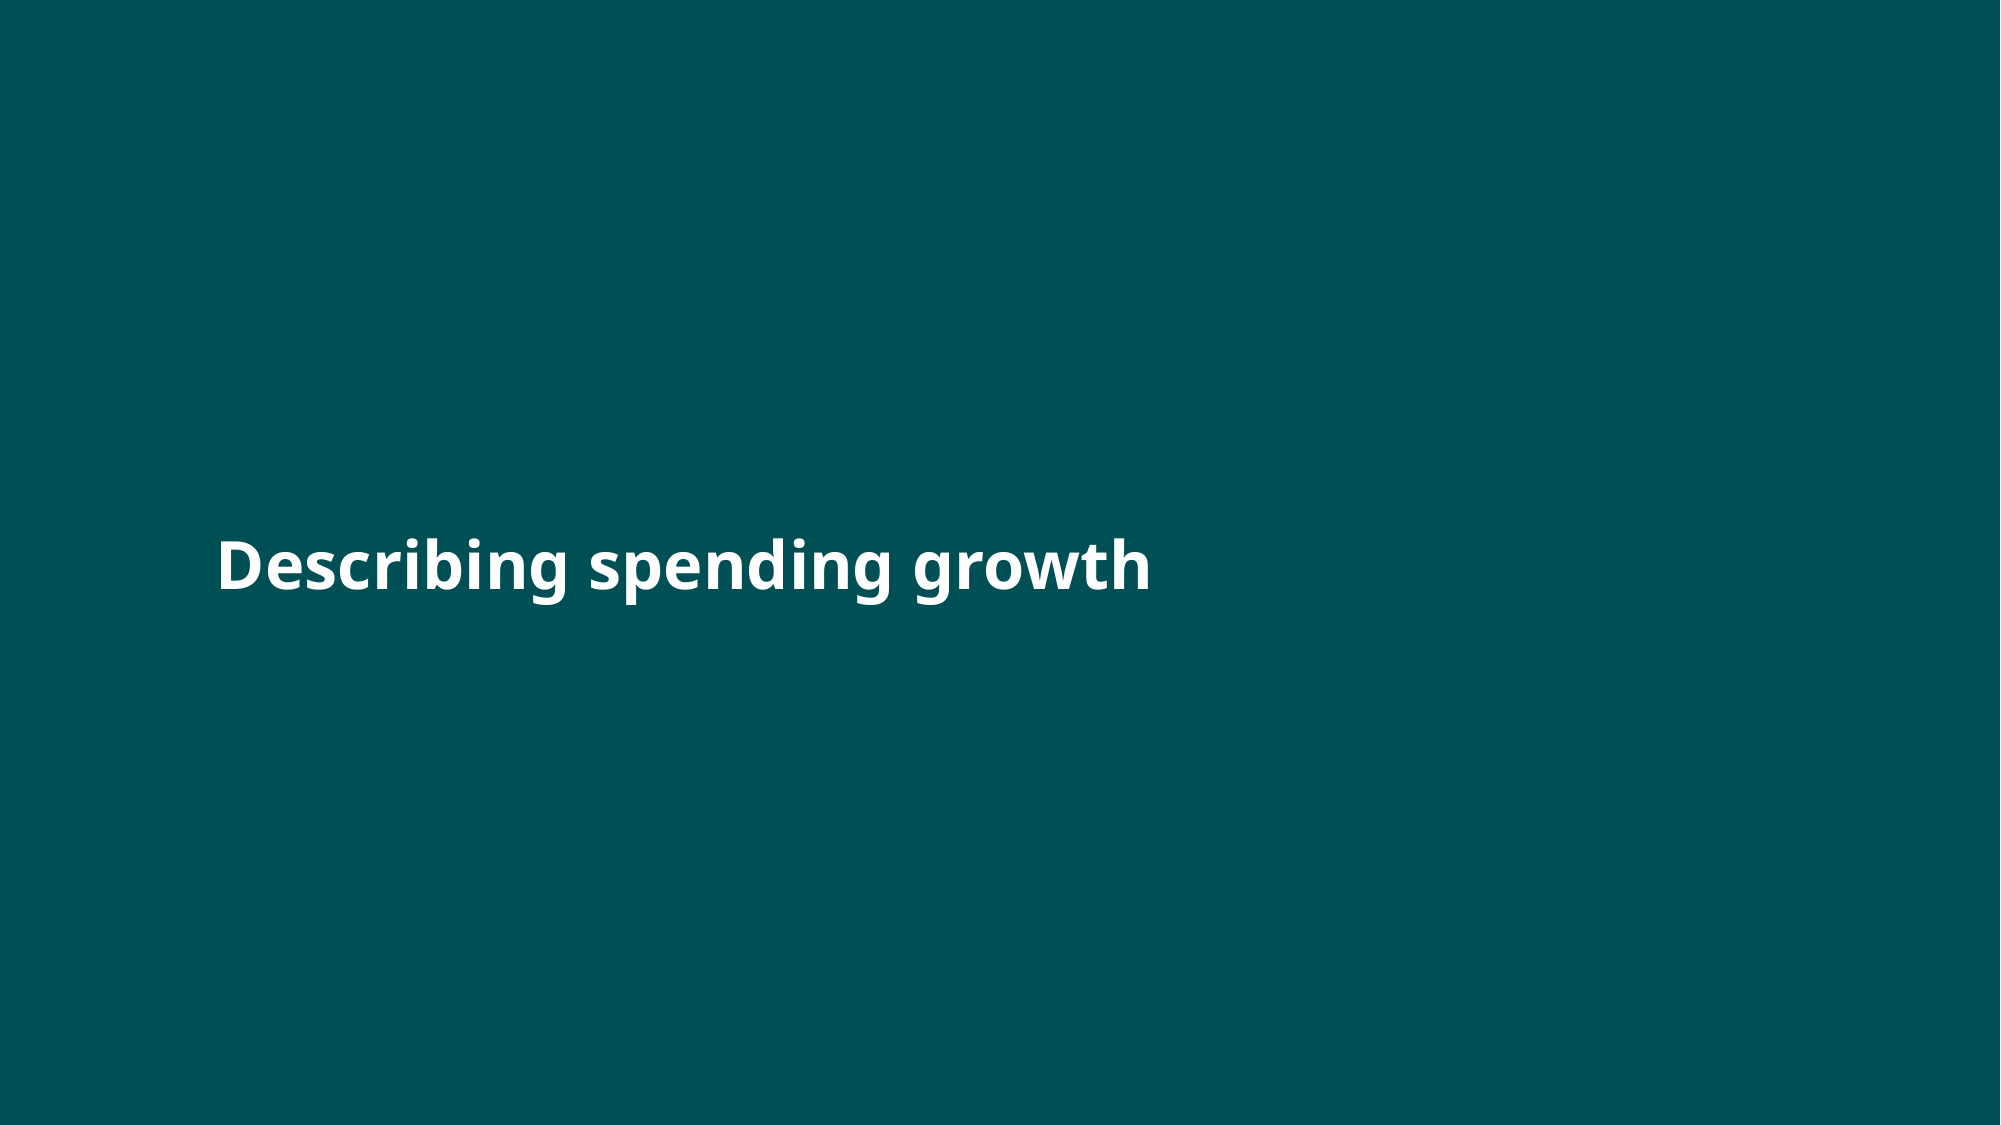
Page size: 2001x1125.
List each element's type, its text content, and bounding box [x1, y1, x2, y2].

list Describing spending growth [201, 477, 1742, 648]
